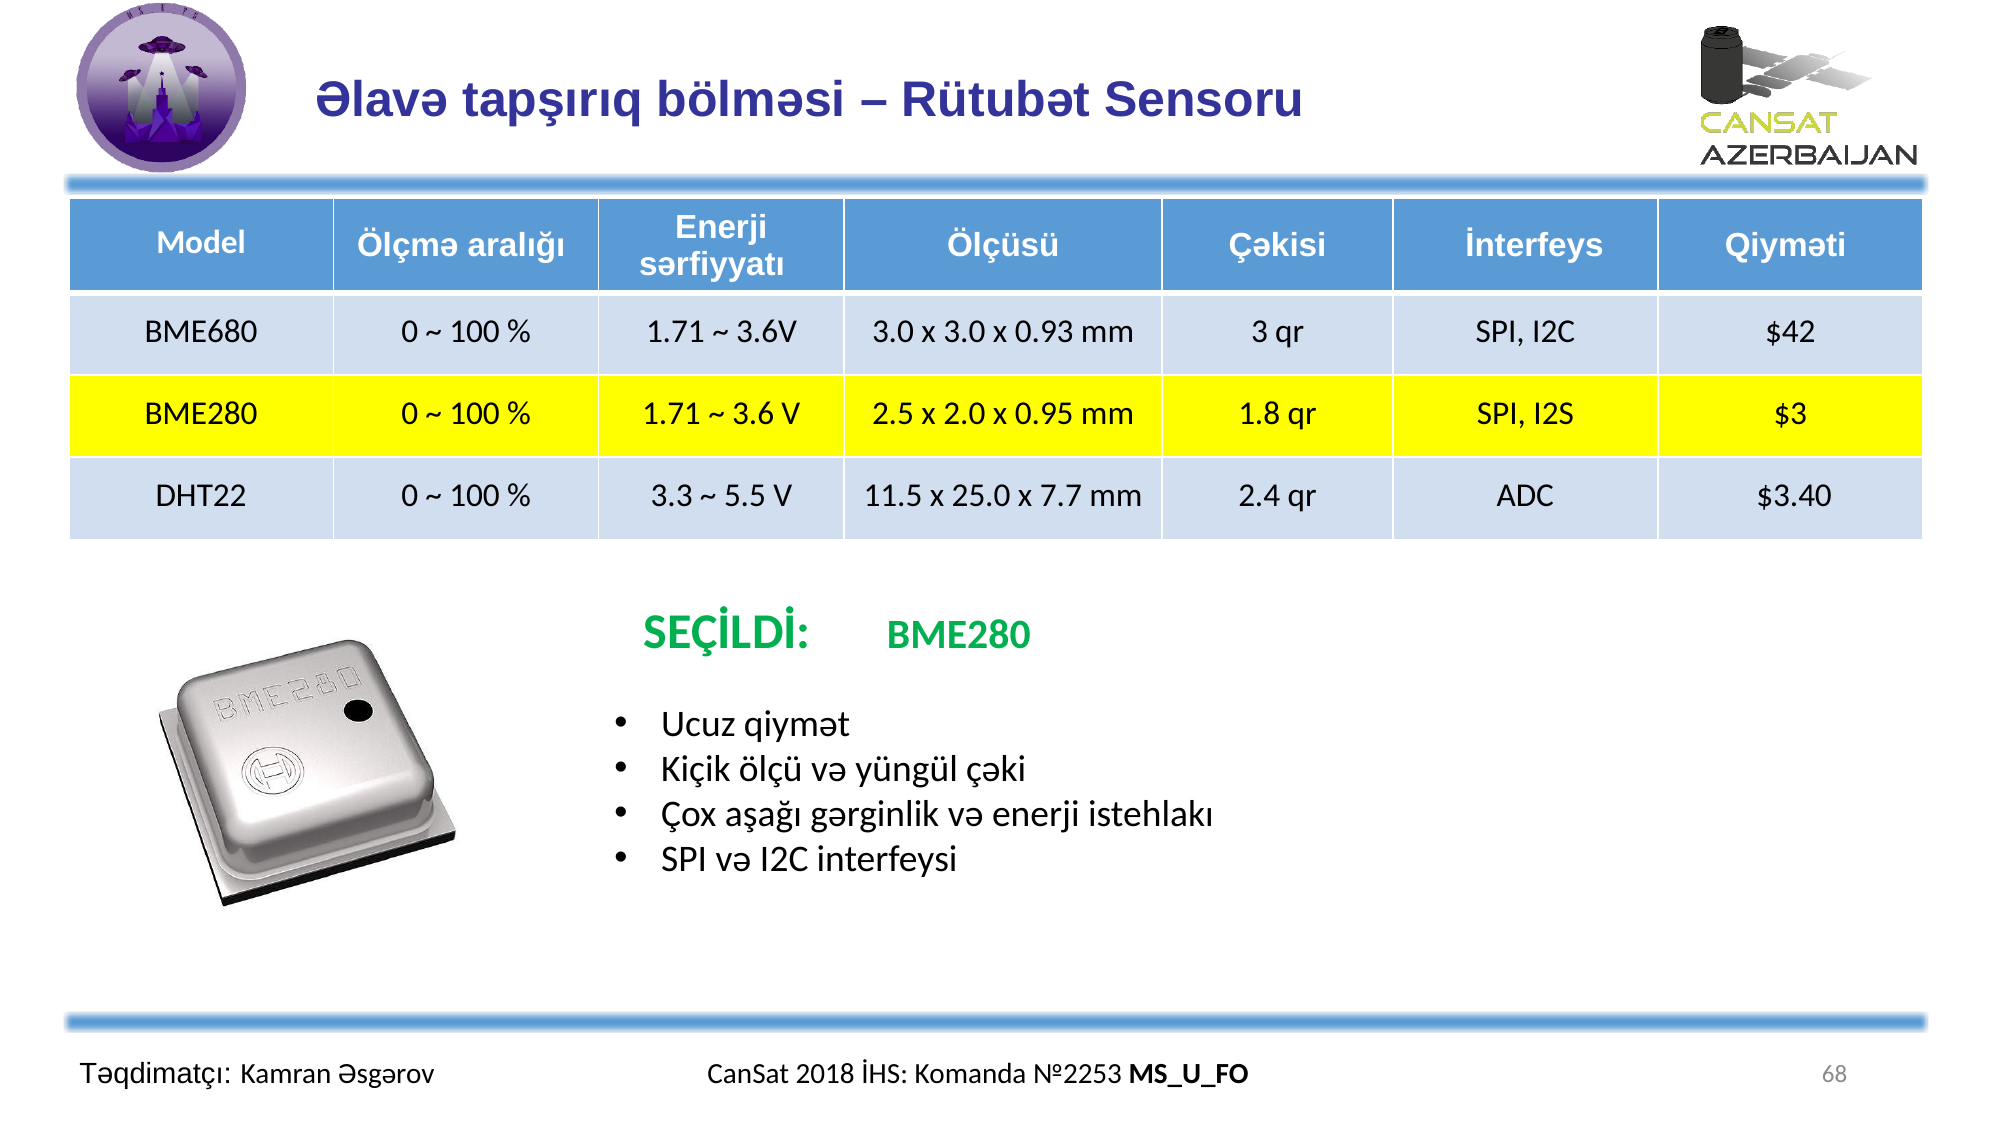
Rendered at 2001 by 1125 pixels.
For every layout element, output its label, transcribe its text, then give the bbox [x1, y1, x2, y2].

table_header İnterfeys [1394, 199, 1657, 290]
text_box CanSat 2018 İHS: Komanda №2253 MS_U_FO [692, 1047, 1308, 1098]
table_cell 0 ~ 100 % [334, 376, 598, 456]
table_cell $3 [1659, 376, 1922, 456]
text_box Təqdimatçı: Kamran Əsgərov [64, 1047, 507, 1098]
table_header Model [70, 199, 333, 290]
table_cell 11.5 x 25.0 x 7.7 mm [845, 458, 1161, 539]
table_cell SPI, I2S [1394, 376, 1657, 456]
picture [72, 0, 250, 177]
table_cell DHT22 [70, 458, 333, 539]
table_cell $3.40 [1659, 458, 1922, 539]
table_header Ölçmə aralığı [334, 199, 598, 290]
table_cell ADC [1394, 458, 1657, 539]
table_cell 1.8 qr [1163, 376, 1392, 456]
table_cell 1.71 ~ 3.6V [599, 296, 843, 374]
table_cell 2.5 x 2.0 x 0.95 mm [845, 376, 1161, 456]
table_cell $42 [1659, 296, 1922, 374]
table_header Çəkisi [1163, 199, 1392, 290]
text_box Əlavə tapşırıq bölməsi – Rütubət Sensoru [299, 42, 1619, 150]
text_box [71, 182, 1619, 187]
table_header Ölçüsü [845, 199, 1161, 290]
table_cell SPI, I2C [1394, 296, 1657, 374]
table_cell 3.0 x 3.0 x 0.93 mm [845, 296, 1161, 374]
text_box [71, 1020, 1921, 1025]
table_cell 3 qr [1163, 296, 1392, 374]
table_header Enerji sərfiyyatı [599, 199, 843, 290]
text_box Ucuz qiymət Kiçik ölçü və yüngül çəki Çox aşağı gərginlik və enerji istehlakı SPI və I2C interfeysi [599, 692, 1600, 887]
table_header Qiyməti [1659, 217, 1922, 290]
table_cell 2.4 qr [1163, 458, 1392, 539]
table_cell BME680 [70, 296, 333, 374]
table_cell 3.3 ~ 5.5 V [599, 458, 843, 539]
picture [150, 629, 464, 913]
text_box SEÇİLDİ: BME280 [629, 590, 1250, 666]
slide_number 68 [1412, 1042, 1863, 1103]
picture [1619, 0, 2000, 217]
table_cell BME280 [70, 376, 333, 456]
table_cell 0 ~ 100 % [334, 458, 598, 539]
table_cell 0 ~ 100 % [334, 296, 598, 374]
table_cell 1.71 ~ 3.6 V [599, 376, 843, 456]
